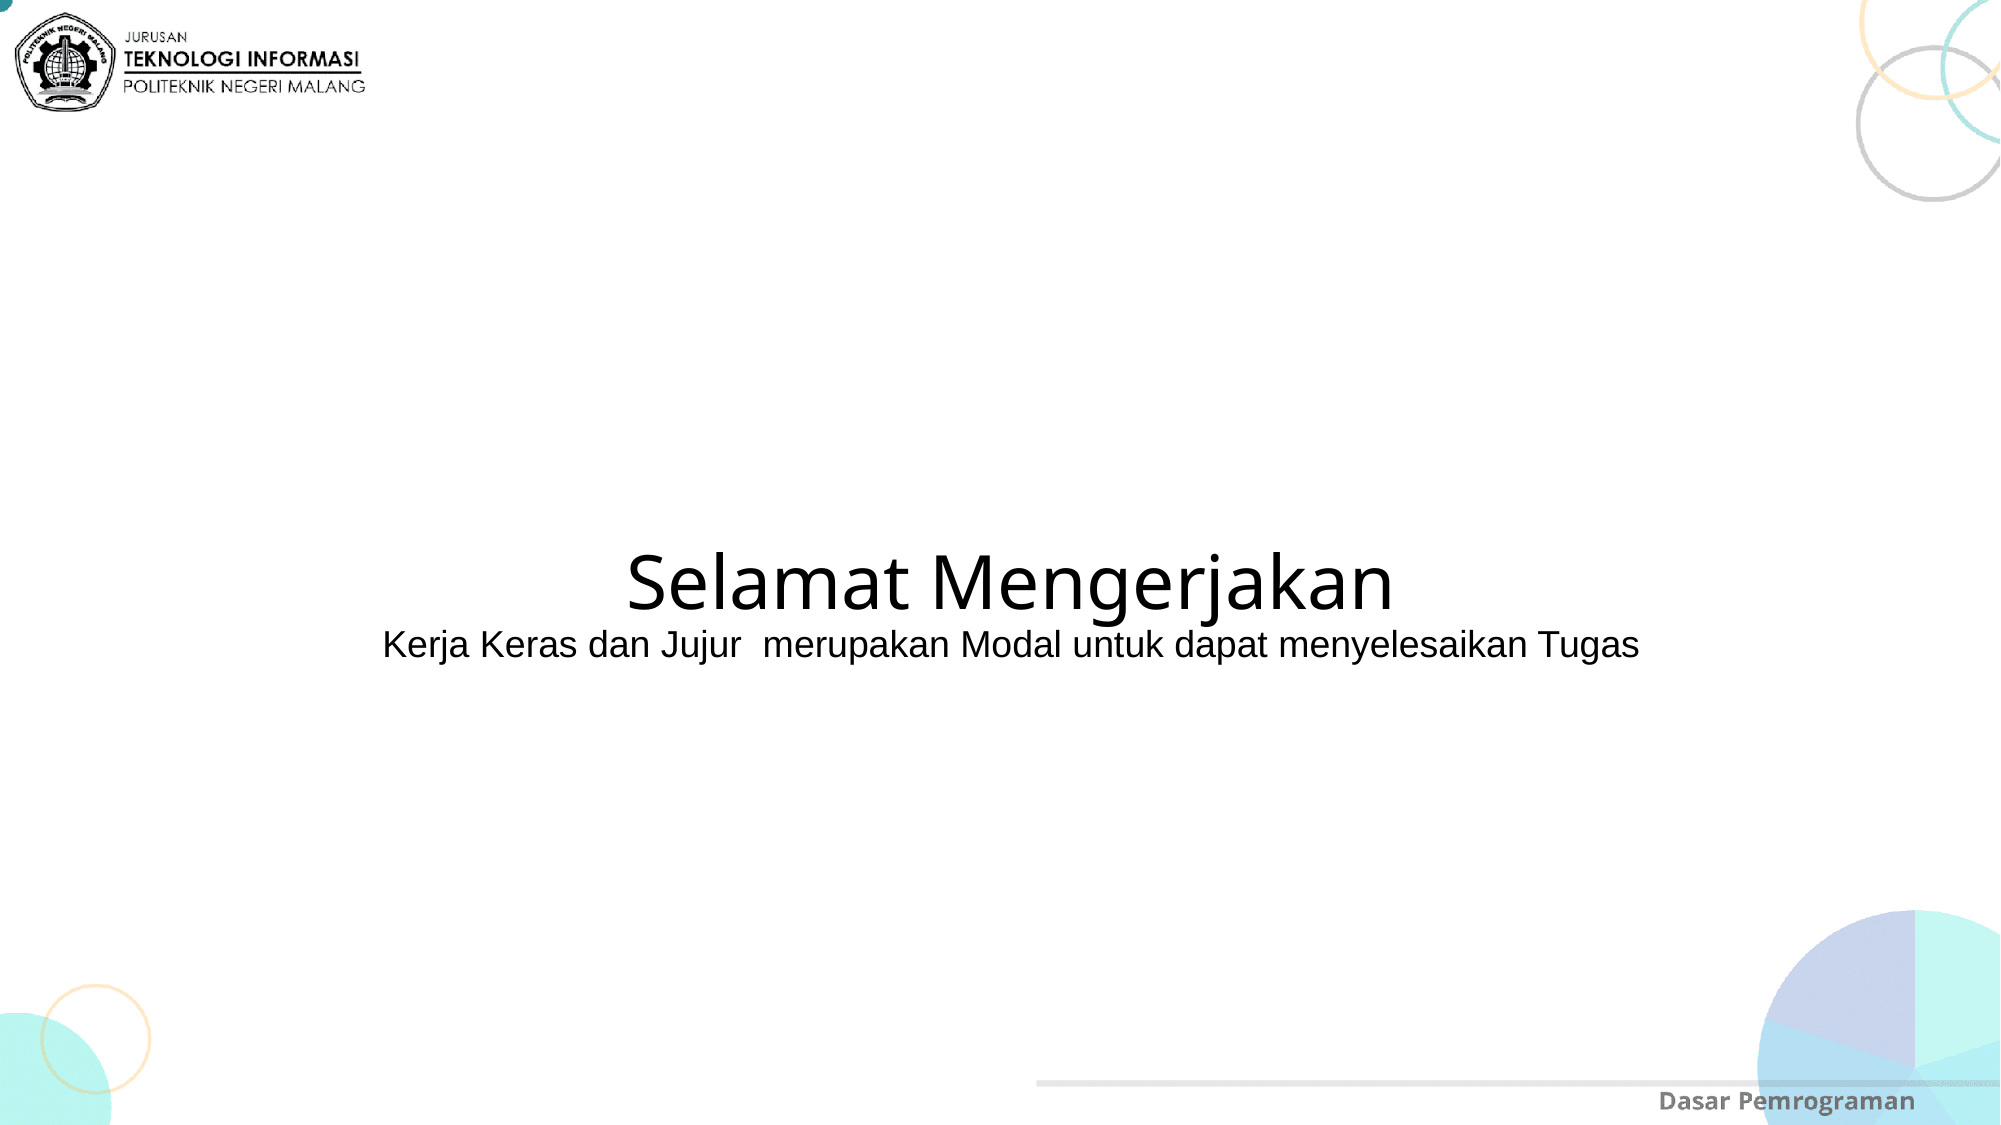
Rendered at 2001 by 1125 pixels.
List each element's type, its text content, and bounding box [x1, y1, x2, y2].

title Selamat Mengerjakan Kerja Keras dan Jujur merupakan Modal untuk dapat menyelesaikan Tugas [148, 496, 1874, 714]
picture [0, 0, 2001, 1125]
